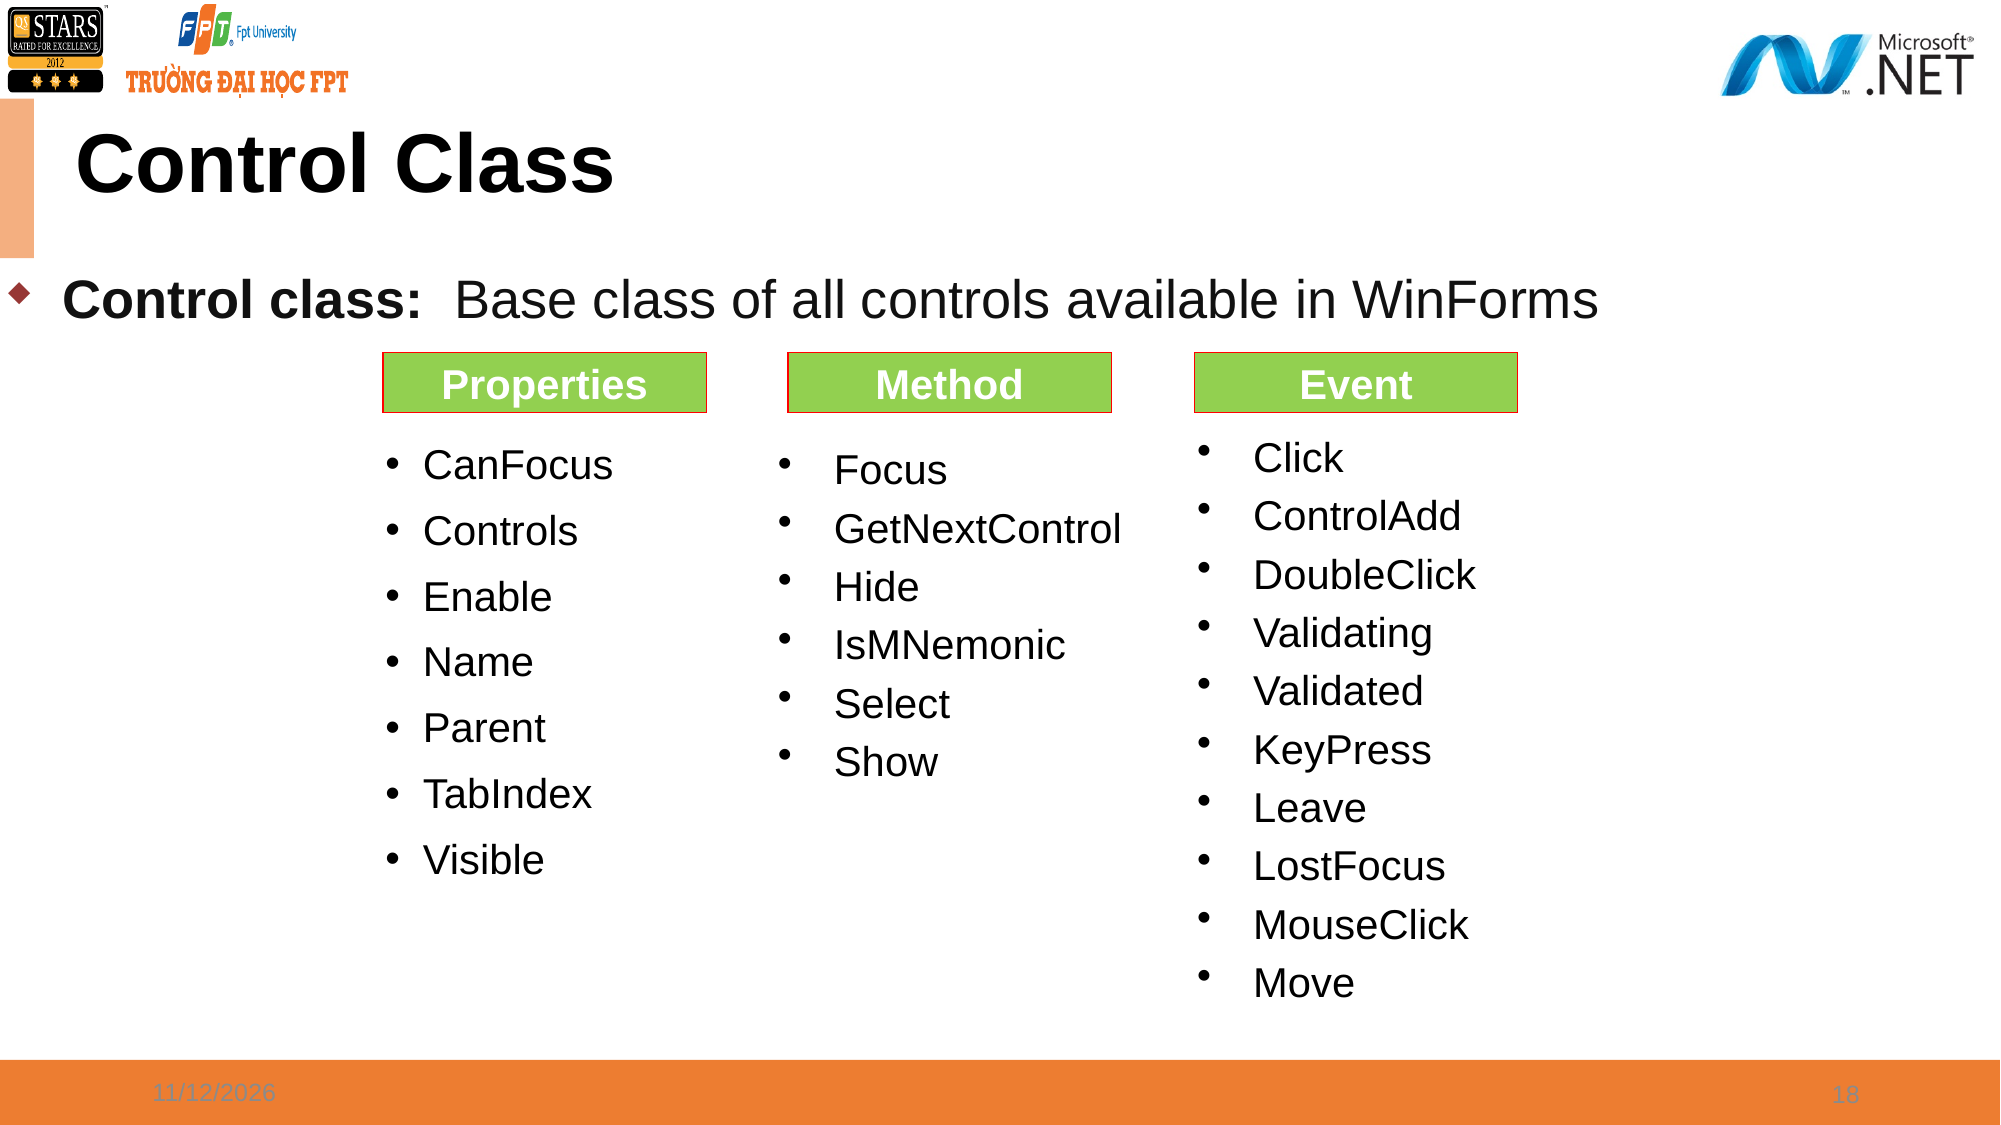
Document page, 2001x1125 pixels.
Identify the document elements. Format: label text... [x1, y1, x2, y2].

text_box Properties [382, 352, 707, 413]
slide_number 18 [1424, 1063, 1875, 1123]
picture [1685, 0, 2001, 129]
text_box Click ControlAdd DoubleClick Validating Validated KeyPress Leave LostFocus MouseClick Move [1182, 423, 1581, 1029]
list CanFocus Controls Enable Name Parent TabIndex Visible [370, 435, 708, 895]
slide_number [137, 1061, 588, 1122]
text_box Method [787, 352, 1112, 413]
text_box Event [1194, 352, 1518, 413]
text_box Focus GetNextControl Hide IsMNemonic Select Show [762, 435, 1162, 806]
title Control Class [60, 118, 1335, 213]
text_box Control class: Base class of all controls available in WinForms [0, 224, 1631, 337]
